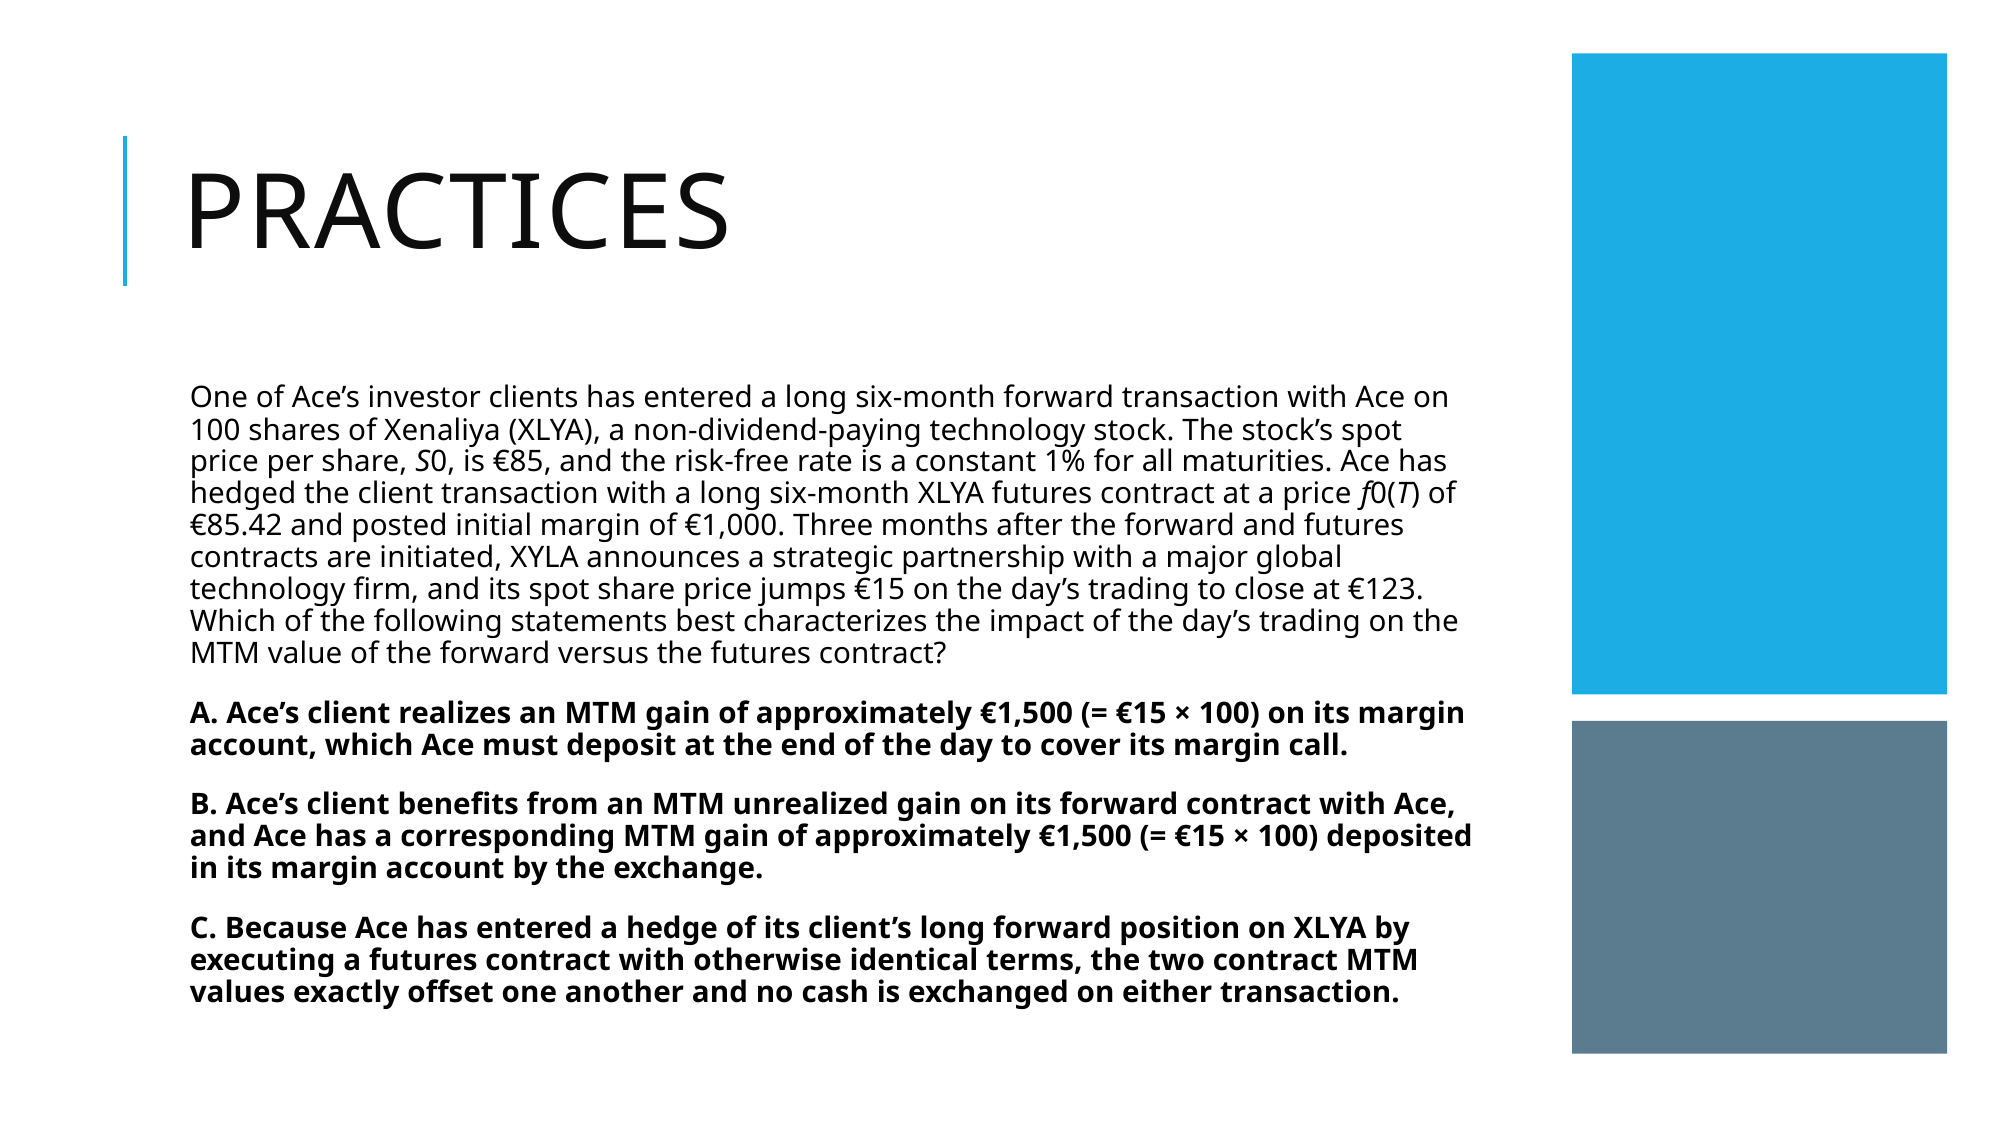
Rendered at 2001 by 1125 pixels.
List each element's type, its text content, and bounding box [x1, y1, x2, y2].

list One of Ace’s investor clients has entered a long six-month forward transaction with Ace on 100 shares of Xenaliya (XLYA), a non-dividend-paying technology stock. The stock’s spot price per share, S0, is €85, and the risk-free rate is a constant 1% for all maturities. Ace has hedged the client transaction with a long six-month XLYA futures contract at a price f0(T) of €85.42 and posted initial margin of €1,000. Three months after the forward and futures contracts are initiated, XYLA announces a strategic partnership with a major global technology firm, and its spot share price jumps €15 on the day’s trading to close at €123. Which of the following statements best characterizes the impact of the day’s trading on the MTM value of the forward versus the futures contract? A. Ace’s client realizes an MTM gain of approximately €1,500 (= €15 × 100) on its margin account, which Ace must deposit at the end of the day to cover its margin call. B. Ace’s client benefits from an MTM unrealized gain on its forward contract with Ace, and Ace has a corresponding MTM gain of approximately €1,500 (= €15 × 100) deposited in its margin account by the exchange. C. Because Ace has entered a hedge of its client’s long forward position on XLYA by executing a futures contract with otherwise identical terms, the two contract MTM values exactly offset one another and no cash is exchanged on either transaction. [168, 375, 1484, 1035]
text_box [1571, 720, 1948, 1055]
text_box [1571, 52, 1948, 696]
title practices [168, 96, 1484, 342]
